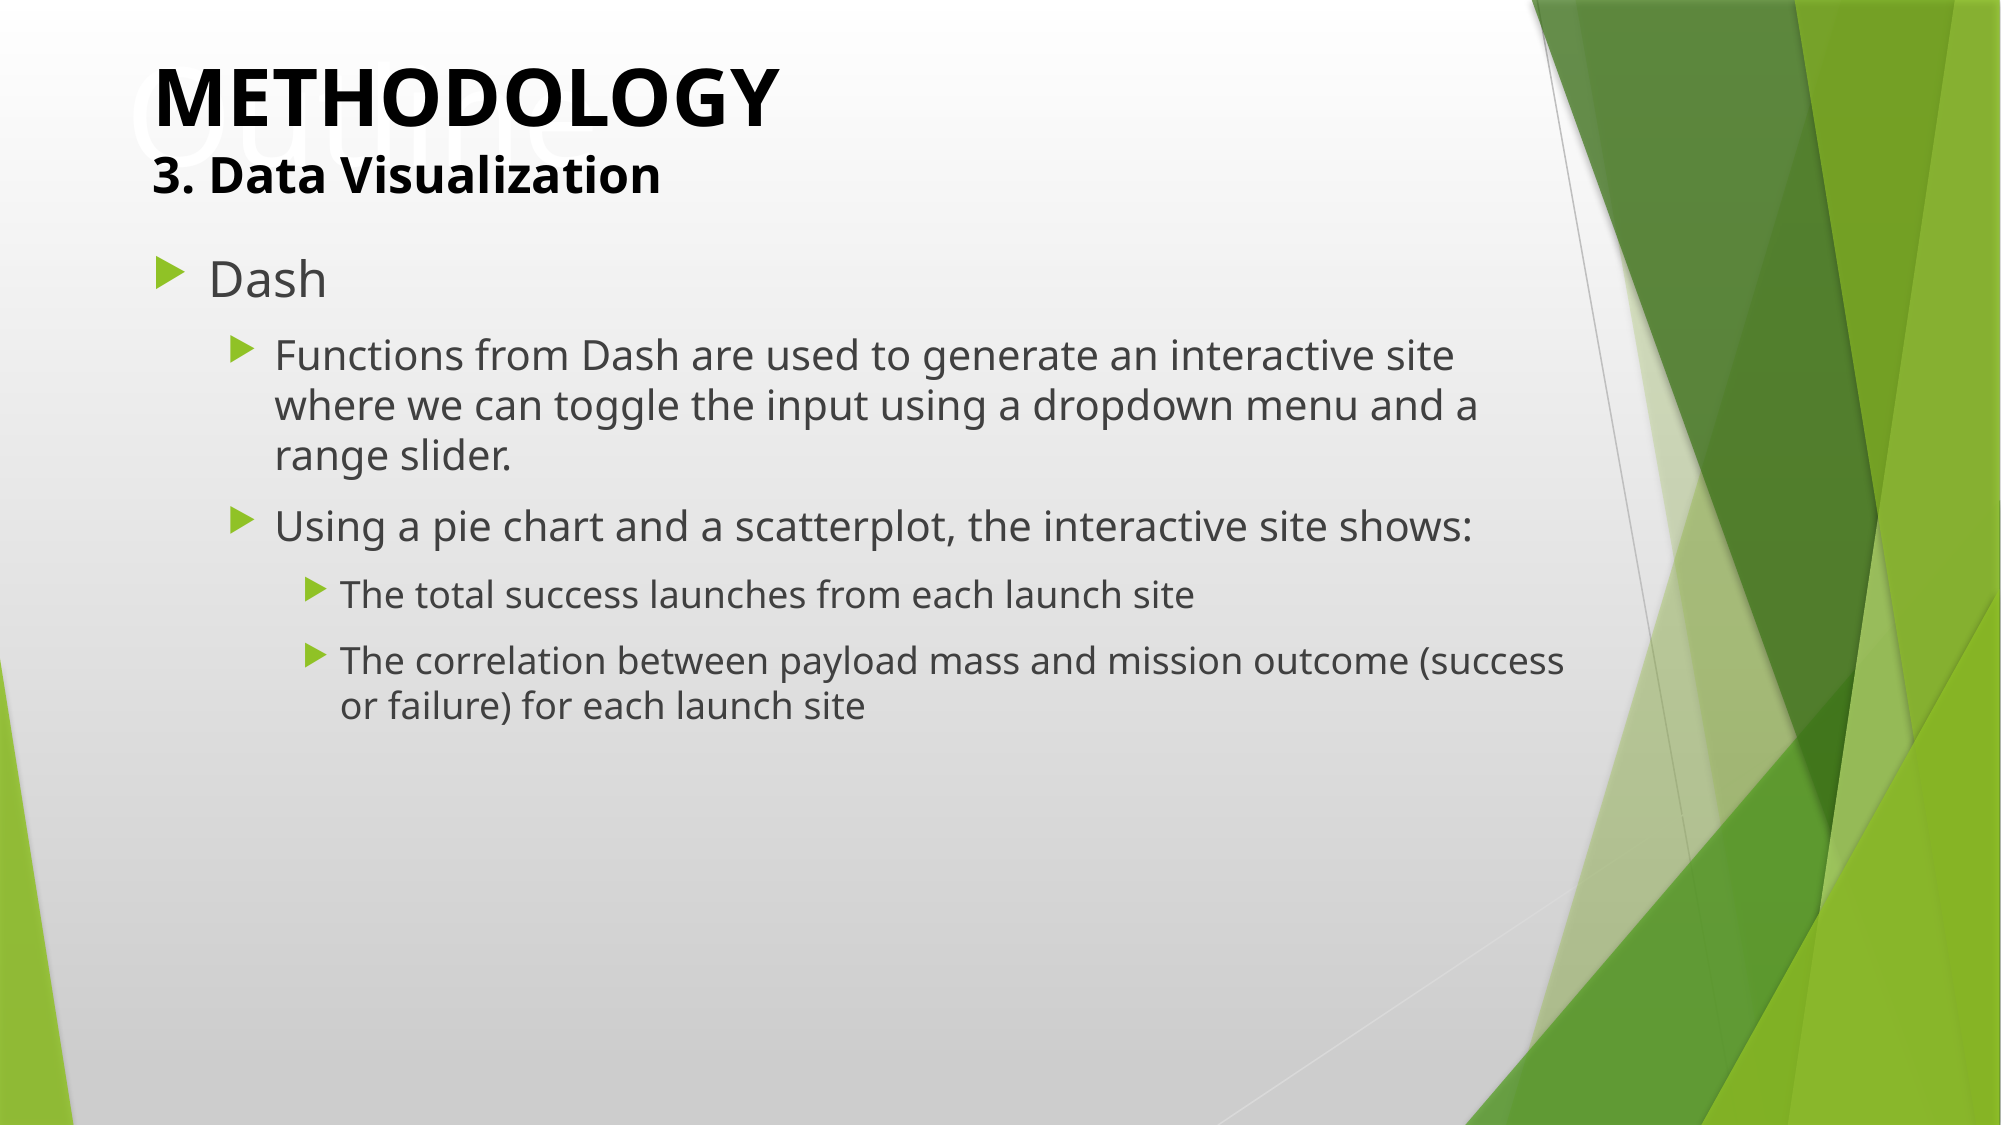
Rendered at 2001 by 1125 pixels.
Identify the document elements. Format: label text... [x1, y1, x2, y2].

text_box METHODOLOGY 3. Data Visualization [137, 49, 2000, 213]
list Dash Functions from Dash are used to generate an interactive site where we can toggle the input using a dropdown menu and a range slider. Using a pie chart and a scatterplot, the interactive site shows: The total success launches from each launch site The correlation between payload mass and mission outcome (success or failure) for each launch site [137, 240, 1596, 929]
title Outline [109, 21, 1705, 268]
